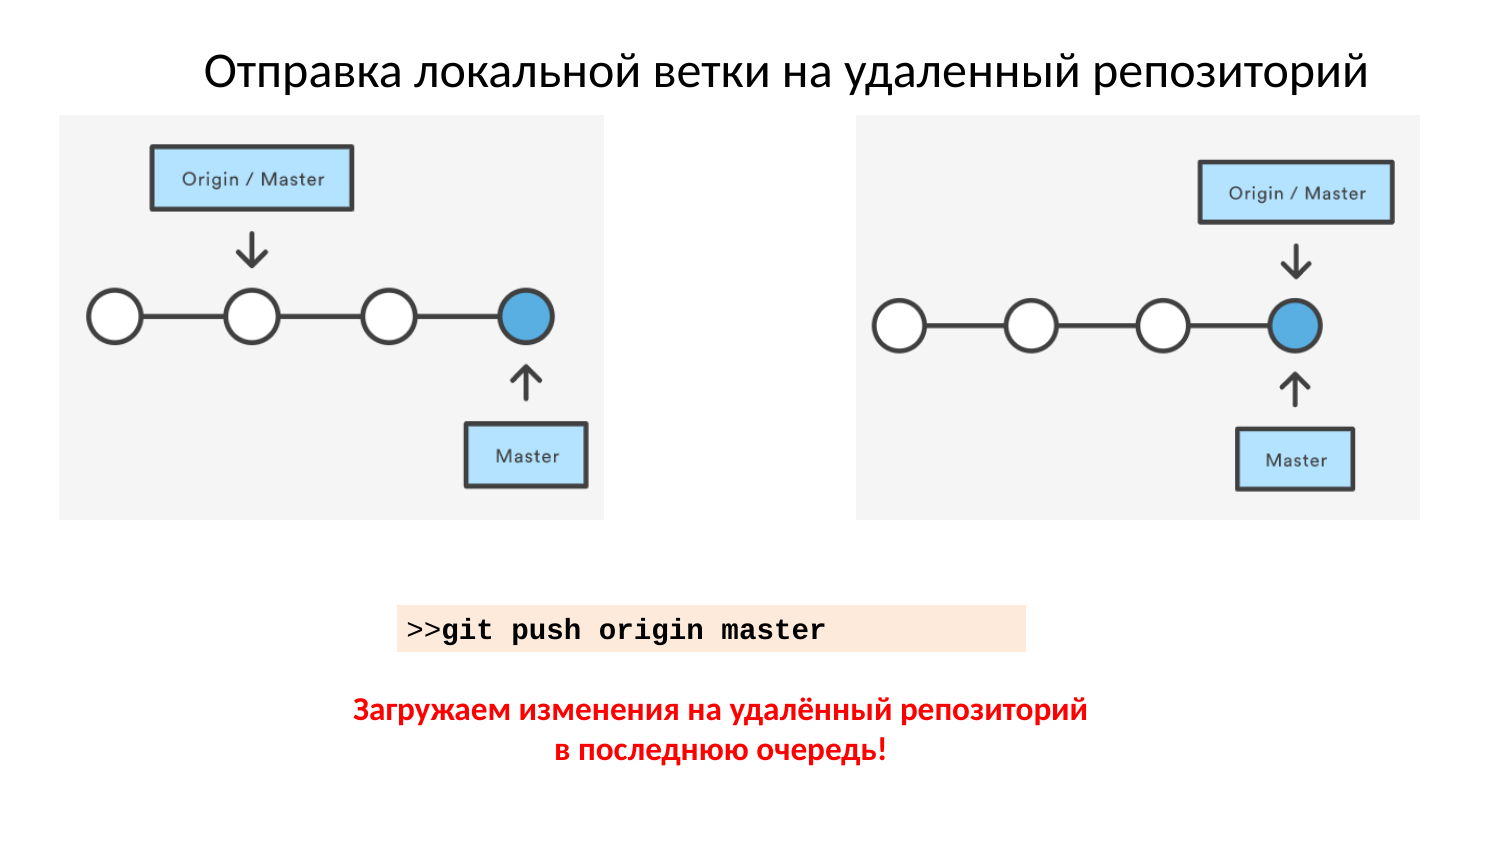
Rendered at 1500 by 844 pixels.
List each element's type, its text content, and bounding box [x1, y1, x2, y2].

text_box >>git push origin master [393, 600, 1031, 656]
picture [855, 115, 1420, 520]
text_box Загружаем изменения на удалённый репозиторий в последнюю очередь! [337, 681, 1106, 773]
text_box Отправка локальной ветки на удаленный репозиторий [189, 29, 1385, 105]
picture [59, 115, 604, 520]
